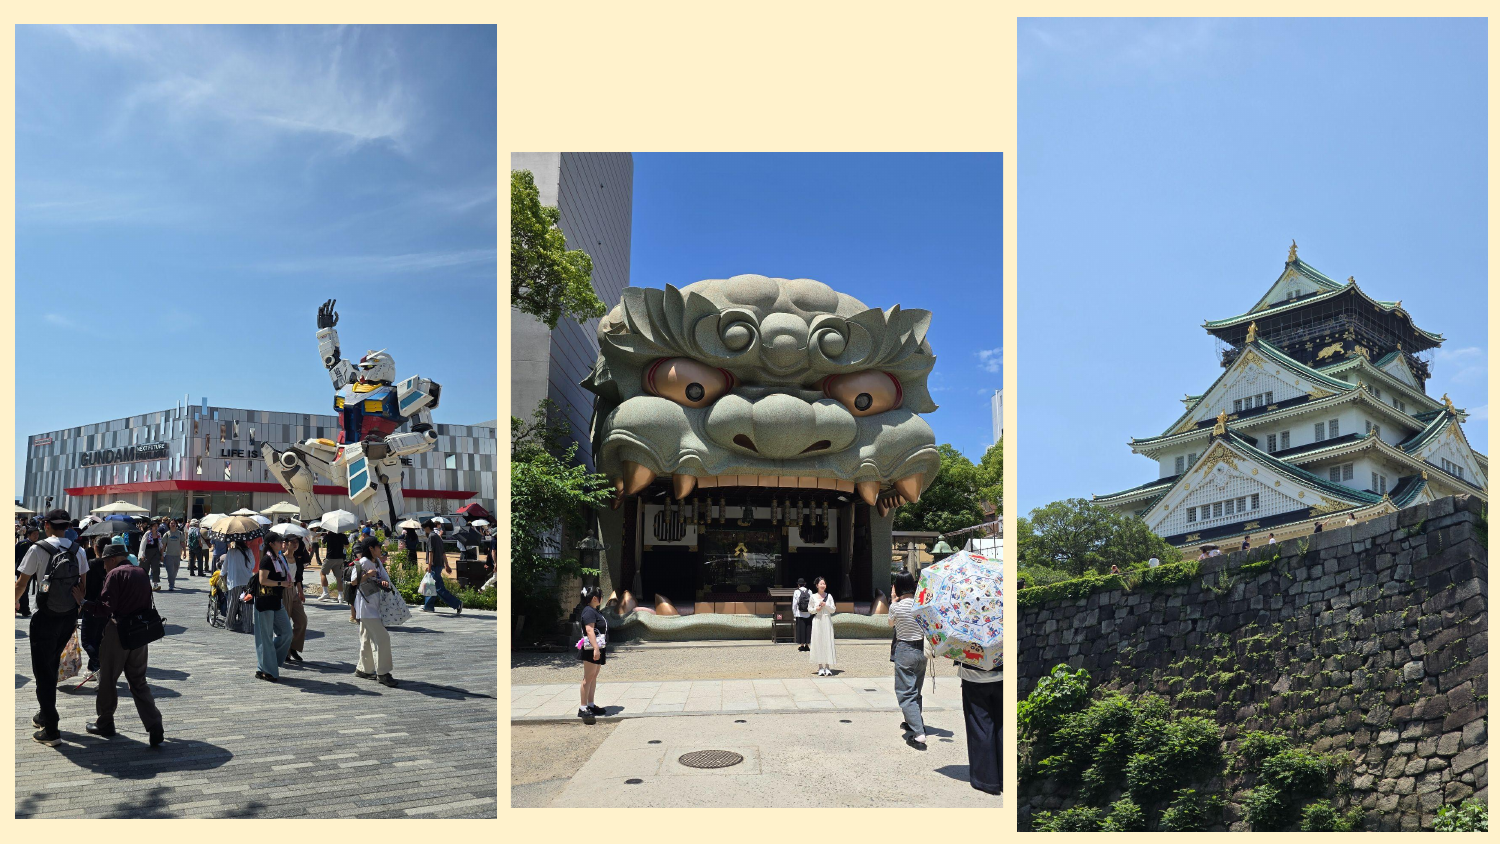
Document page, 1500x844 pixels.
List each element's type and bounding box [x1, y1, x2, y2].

picture [1016, 17, 1488, 832]
picture [510, 151, 1004, 809]
picture [15, 24, 498, 819]
